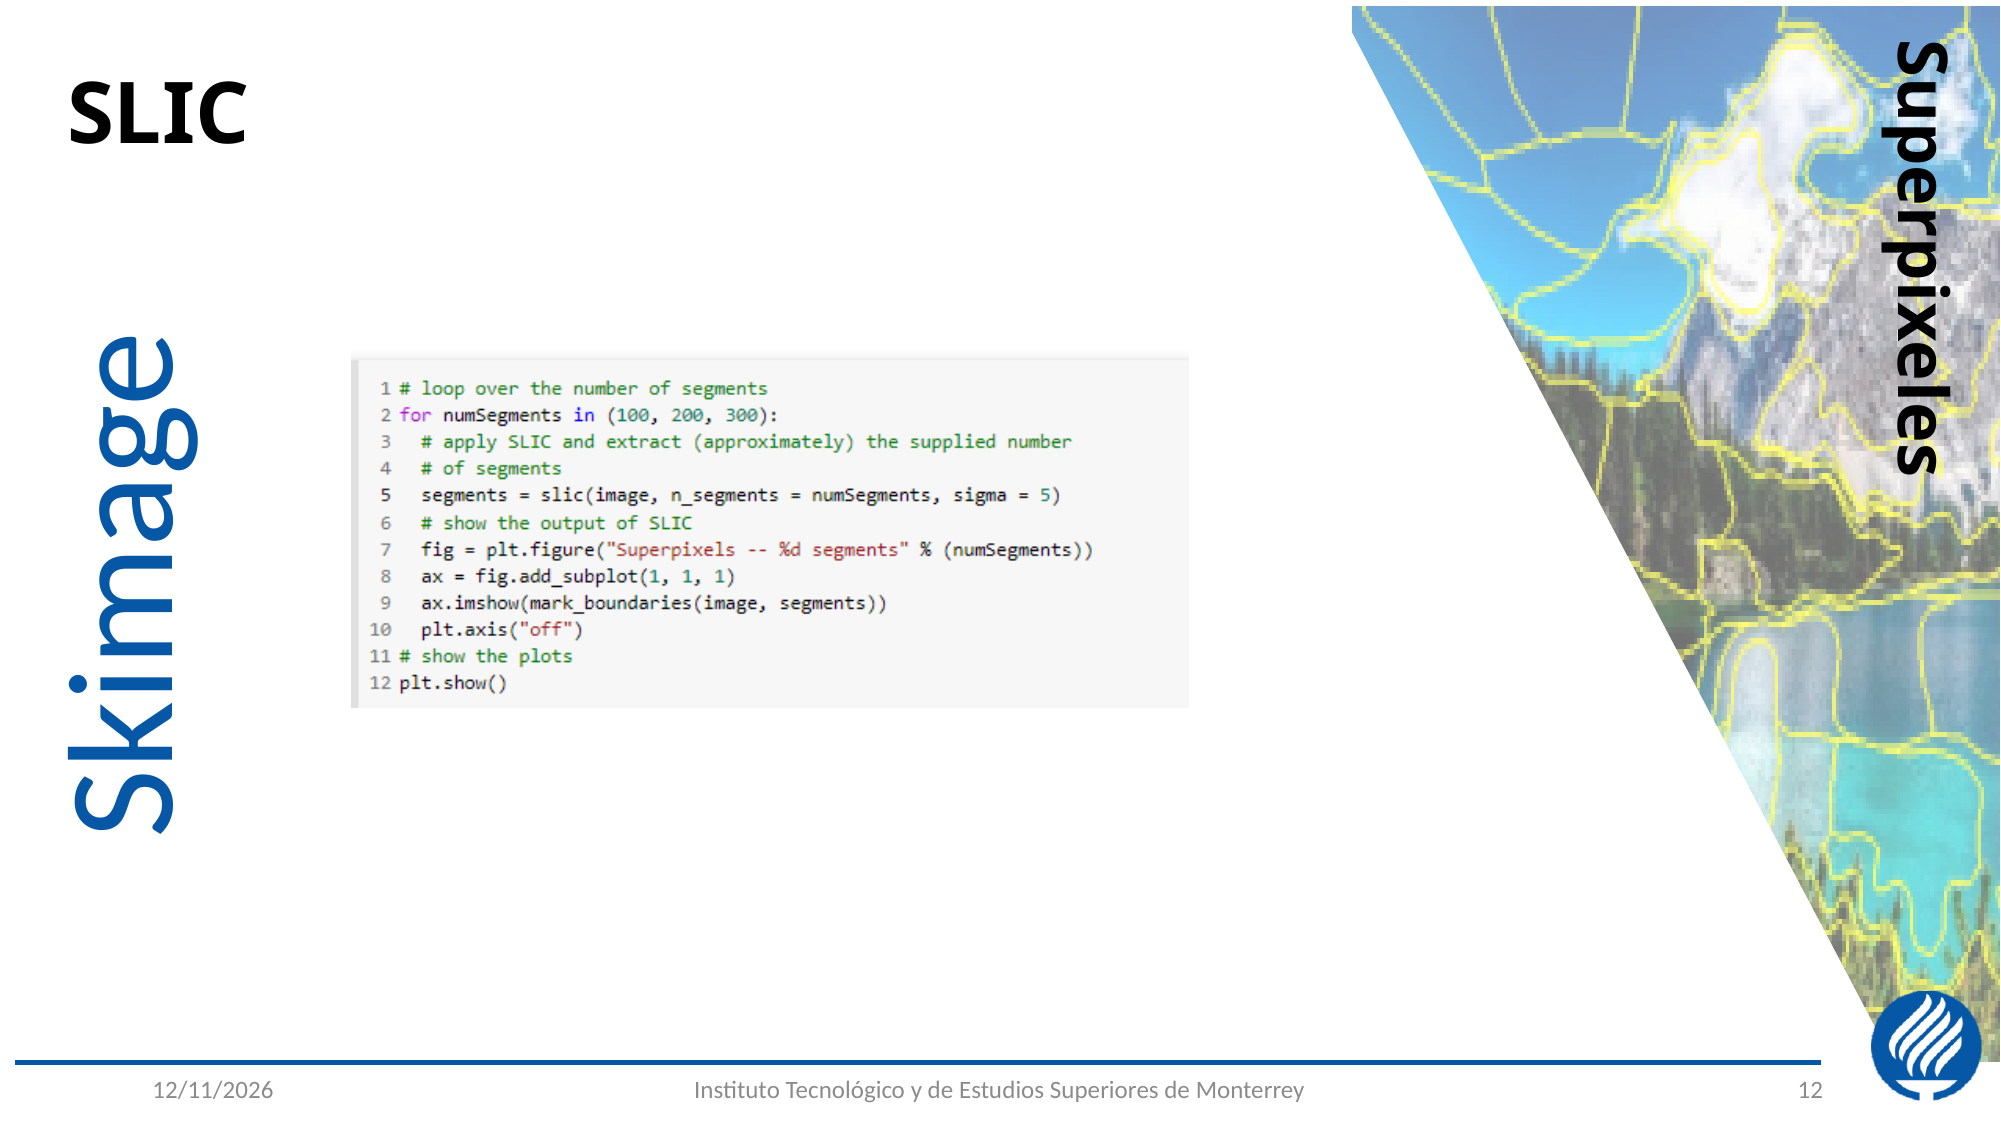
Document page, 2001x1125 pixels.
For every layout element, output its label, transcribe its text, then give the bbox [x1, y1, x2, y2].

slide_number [137, 1063, 588, 1119]
text_box SLIC [52, 62, 728, 170]
text_box [1333, 0, 2000, 1102]
footer Instituto Tecnológico y de Estudios Superiores de Monterrey [662, 1063, 1338, 1119]
text_box Skimage [15, 219, 228, 950]
title Superpixeles [1872, 24, 1966, 498]
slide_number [137, 1058, 588, 1062]
picture [351, 348, 1189, 708]
footer Instituto Tecnológico y de Estudios Superiores de Monterrey [662, 1058, 1338, 1062]
picture [1871, 991, 1982, 1101]
slide_number 12 [1388, 1058, 1839, 1119]
